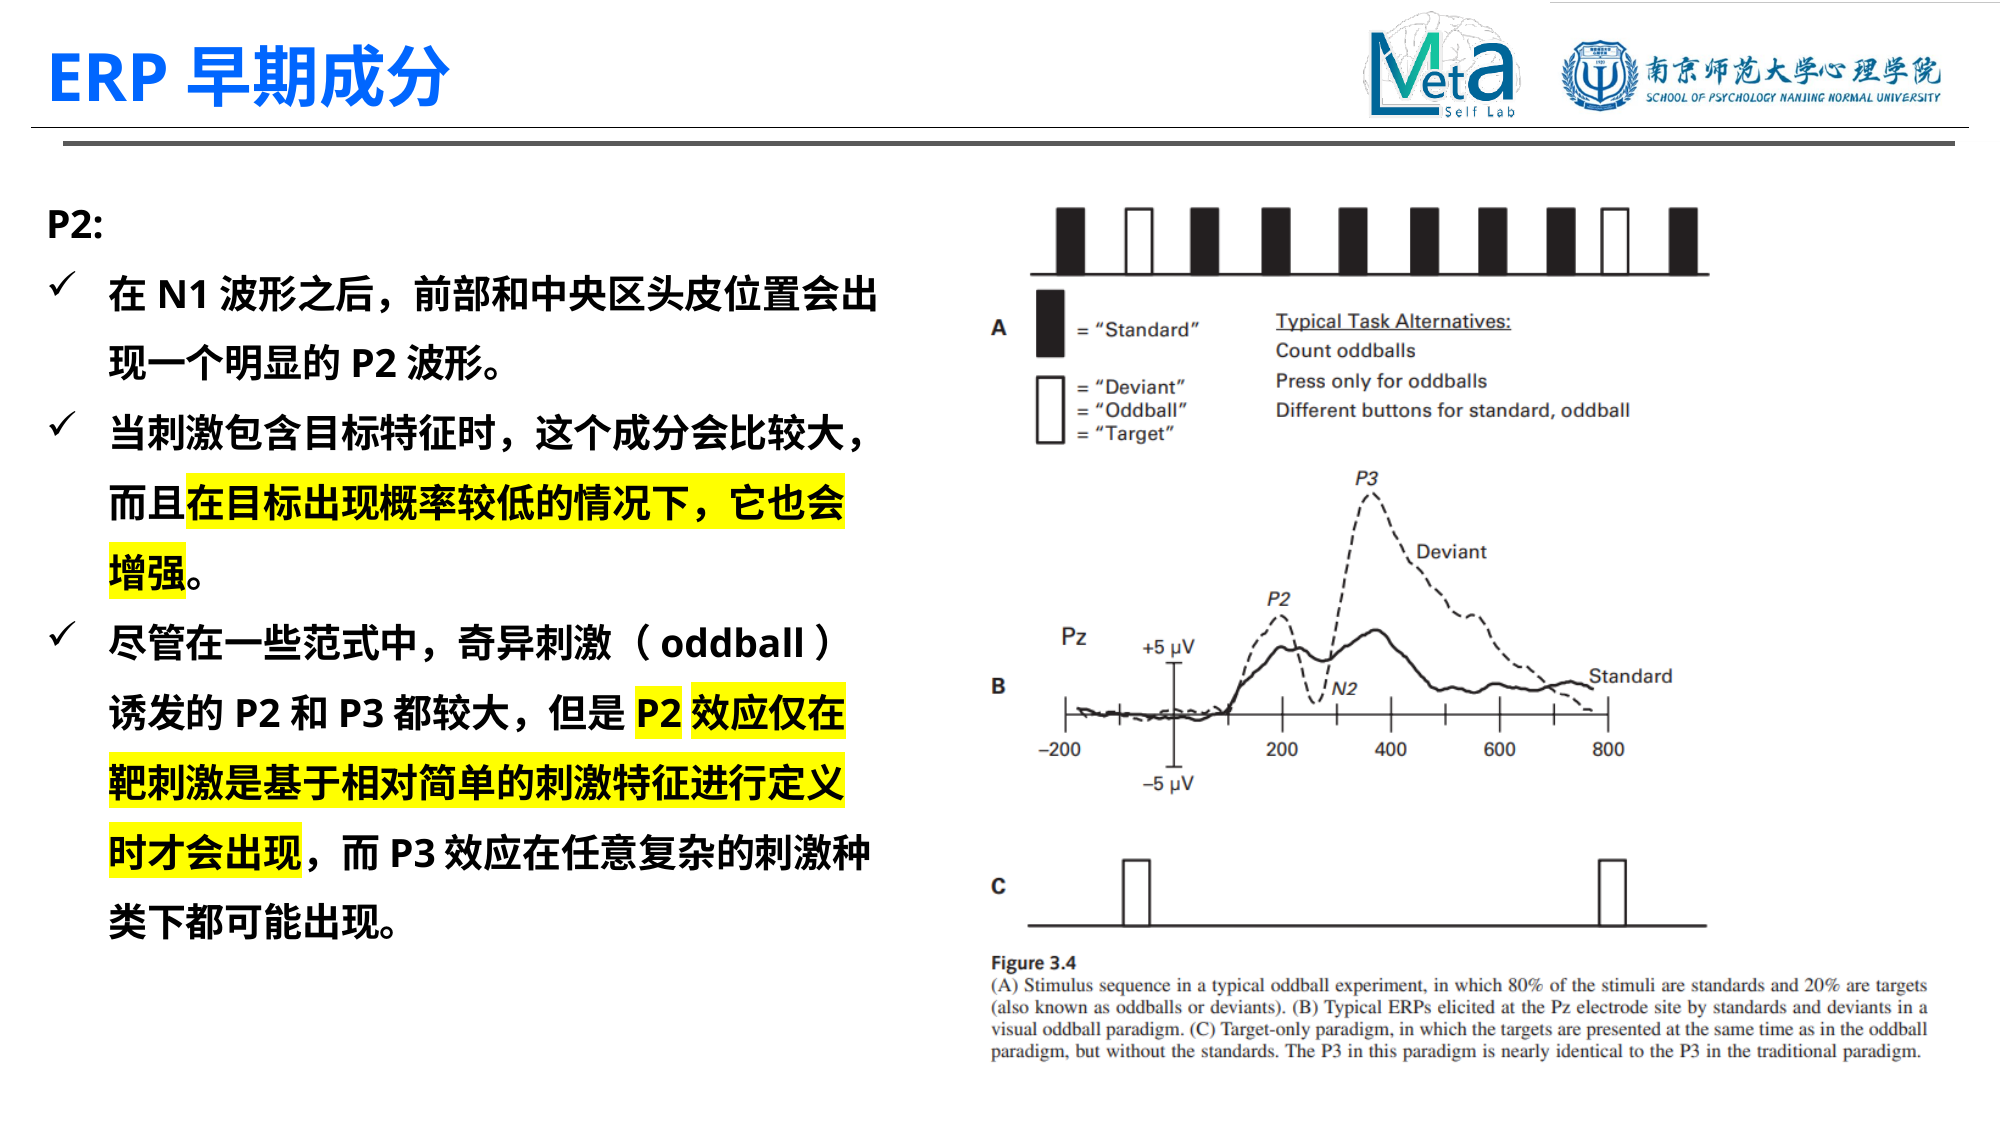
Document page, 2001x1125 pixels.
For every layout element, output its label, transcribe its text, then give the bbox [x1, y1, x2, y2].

picture [968, 184, 1945, 1078]
text_box P2: 在N1波形之后，前部和中央区头皮位置会出现一个明显的P2波形。 当刺激包含目标特征时，这个成分会比较大，而且在目标出现概率较低的情况下，它也会增强。 尽管在一些范式中，奇异刺激（oddball）诱发的P2和P3都较大，但是P2效应仅在靶刺激是基于相对简单的刺激特征进行定义时才会出现，而P3效应在任意复杂的刺激种类下都可能出现。 [31, 168, 898, 952]
text_box ERP早期成分 [31, 26, 1393, 122]
picture [1254, 0, 2000, 169]
